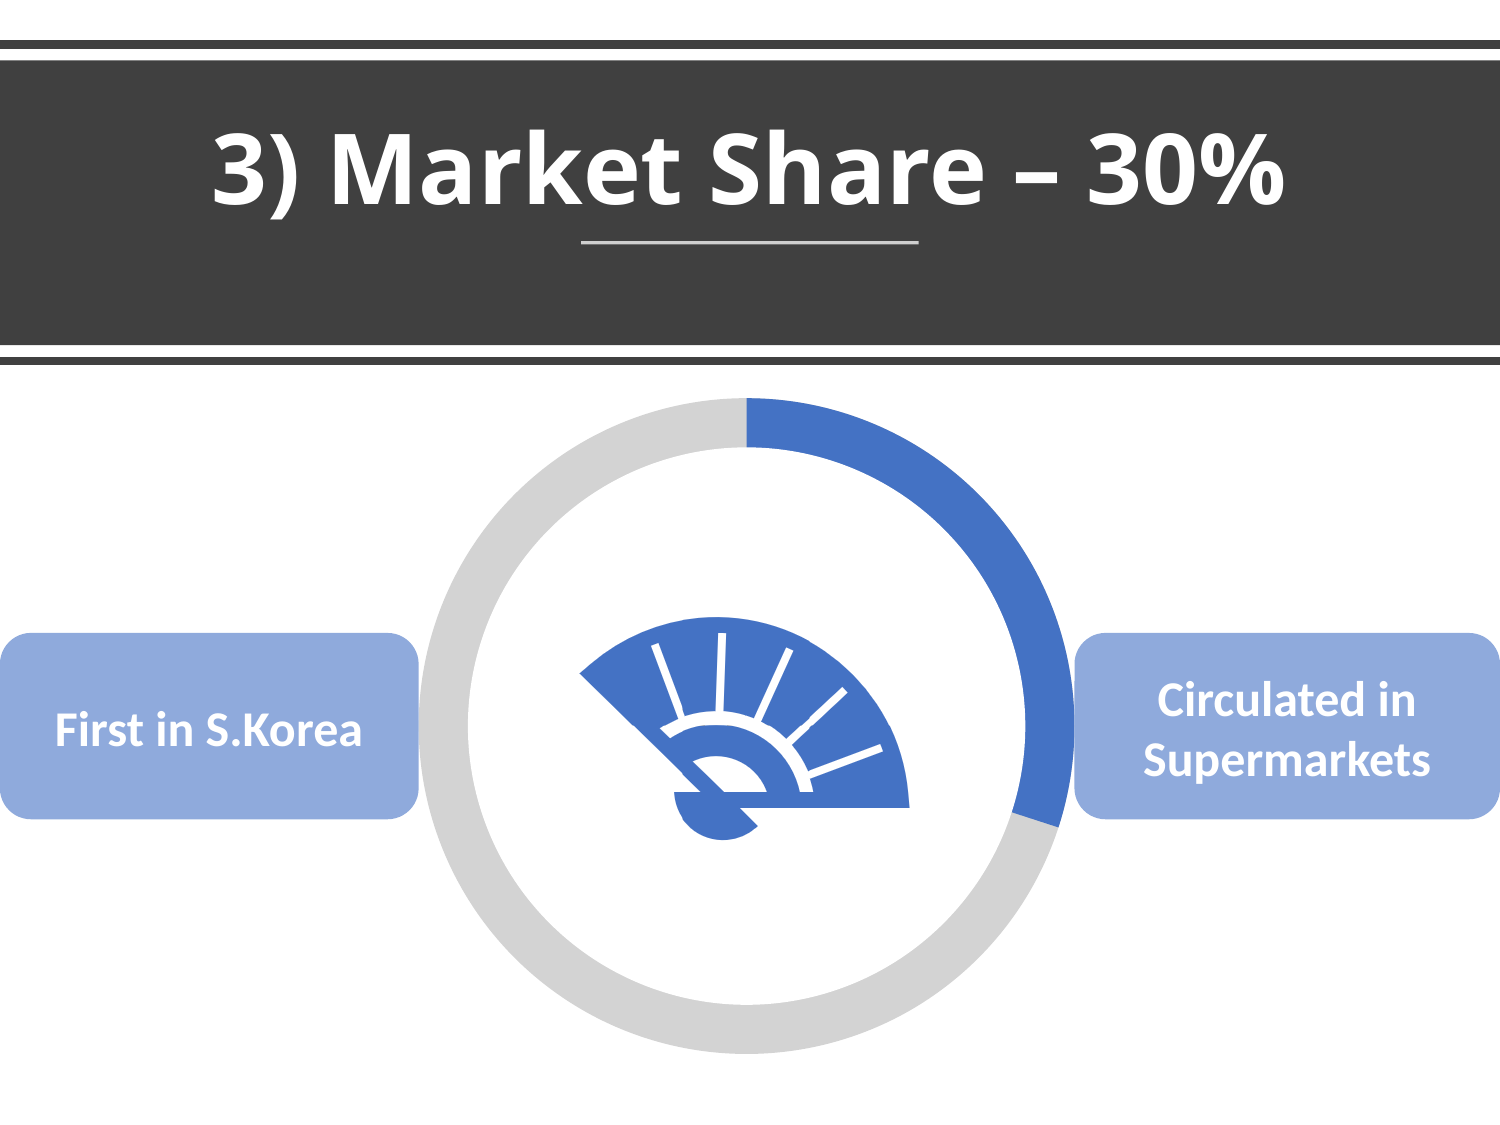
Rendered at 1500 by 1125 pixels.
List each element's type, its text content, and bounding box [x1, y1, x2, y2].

text_box Circulated in Supermarkets [1073, 631, 1500, 821]
text_box [420, 398, 1059, 1054]
title 3) Market Share – 30% [64, 80, 1436, 233]
text_box [467, 447, 1026, 1005]
picture [556, 535, 937, 917]
text_box First in S.Korea [0, 631, 420, 821]
text_box [746, 398, 1073, 828]
text_box [0, 59, 1500, 346]
